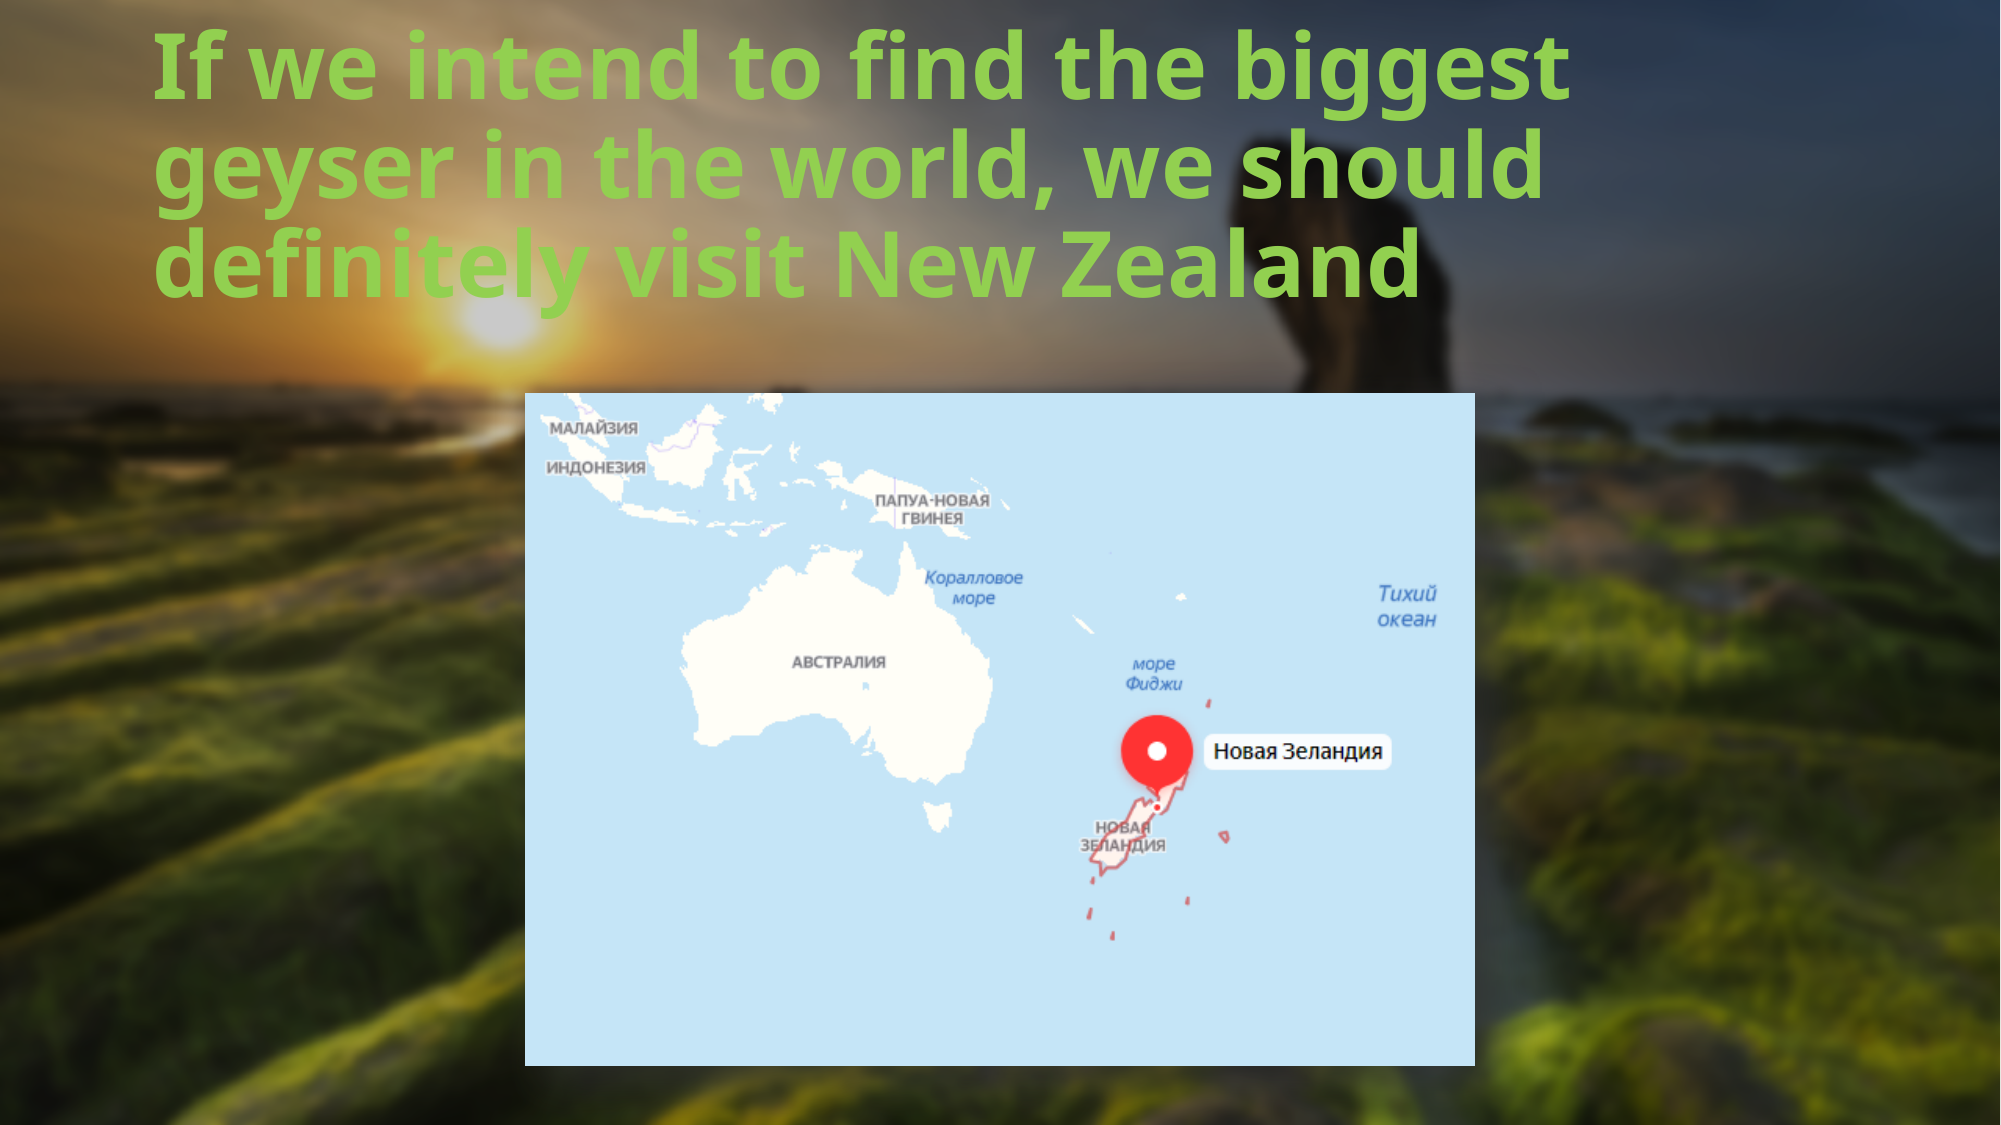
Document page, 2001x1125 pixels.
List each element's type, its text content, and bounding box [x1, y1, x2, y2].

picture [0, 0, 2001, 1125]
title If we intend to find the biggest geyser in the world, we should definitely visit New Zealand [137, 59, 1863, 278]
